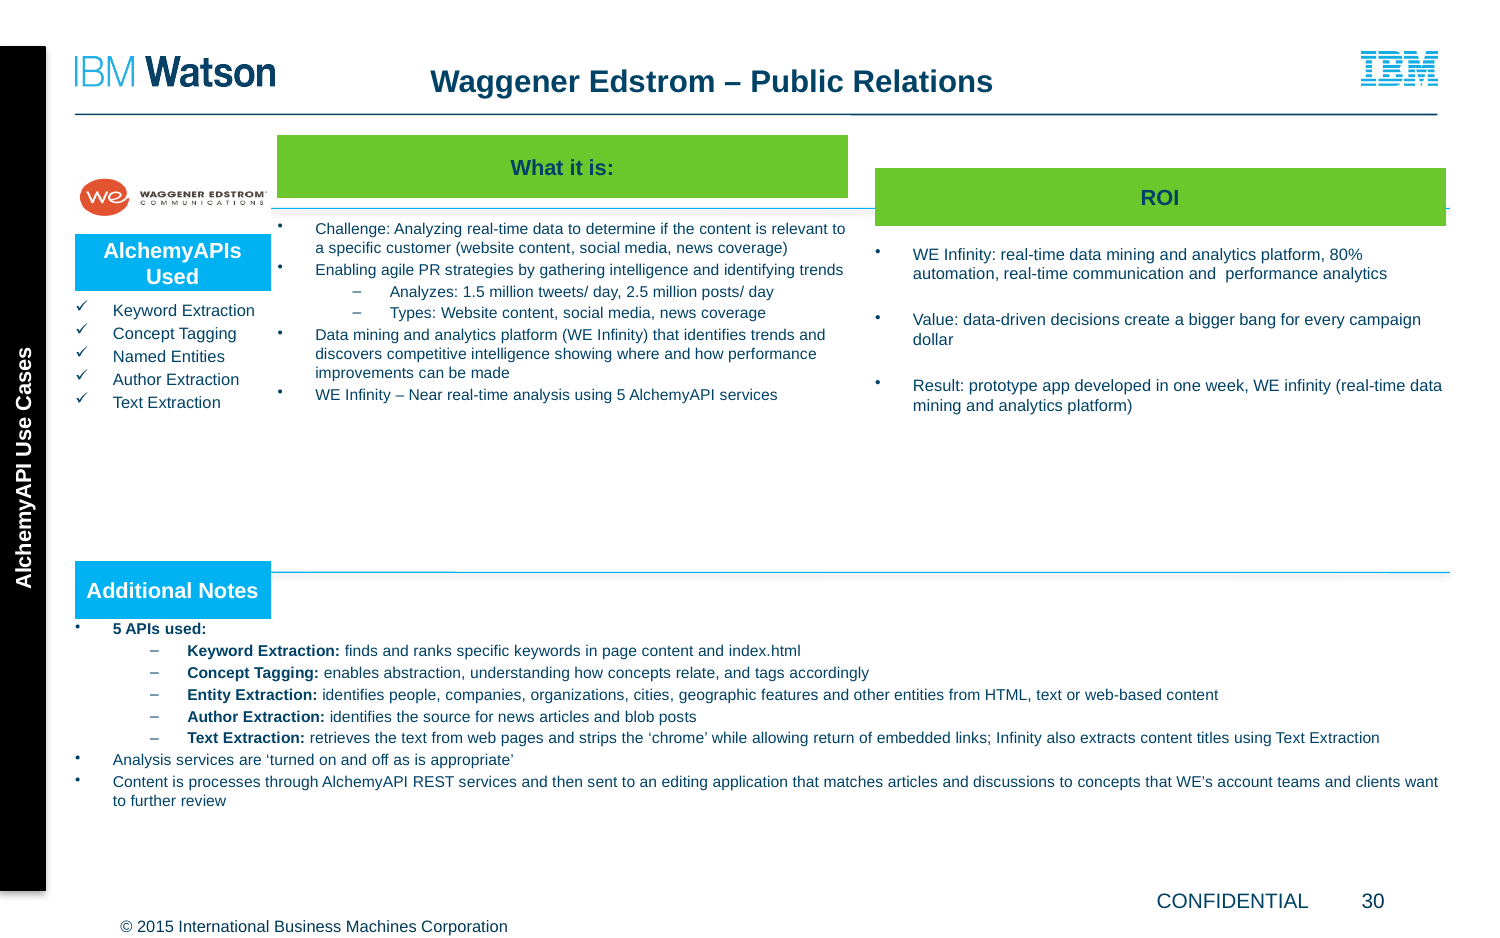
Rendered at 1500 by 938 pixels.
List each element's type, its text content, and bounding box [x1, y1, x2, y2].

footer © 2015 International Business Machines Corporation [56, 906, 573, 938]
title Waggener Edstrom – Public Relations [300, 52, 1125, 108]
list Keyword Extraction Concept Tagging Named Entities Author Extraction Text Extraction [75, 300, 271, 535]
list ROI [875, 168, 1446, 226]
picture [1361, 51, 1438, 86]
picture [74, 175, 271, 218]
picture [75, 56, 275, 87]
list 5 APIs used: Keyword Extraction: finds and ranks specific keywords in page content and index.html Concept Tagging: enables abstraction, understanding how concepts relate, and tags accordingly Entity Extraction: identifies people, companies, organizations, cities, geographic features and other entities from HTML, text or web-based content Author Extraction: identifies the source for news articles and blob posts Text Extraction: retrieves the text from web pages and strips the ‘chrome’ while allowing return of embedded links; Infinity also extracts content titles using Text Extraction Analysis services are ‘turned on and off as is appropriate’ Content is processes through AlchemyAPI REST services and then sent to an editing application that matches articles and discussions to concepts that WE’s account teams and clients want to further review [75, 618, 1446, 882]
list AlchemyAPIs Used [75, 234, 271, 291]
slide_number 30 [1062, 881, 1400, 919]
text_box AlchemyAPI Use Cases [0, 46, 46, 891]
list What it is: [277, 135, 848, 198]
list Challenge: Analyzing real-time data to determine if the content is relevant to a specific customer (website content, social media, news coverage) Enabling agile PR strategies by gathering intelligence and identifying trends Analyzes: 1.5 million tweets/ day, 2.5 million posts/ day Types: Website content, social media, news coverage Data mining and analytics platform (WE Infinity) that identifies trends and discovers competitive intelligence showing where and how performance improvements can be made WE Infinity – Near real-time analysis using 5 AlchemyAPI services [277, 218, 848, 553]
list Additional Notes [75, 561, 271, 618]
list WE Infinity: real-time data mining and analytics platform, 80% automation, real-time communication and performance analytics Value: data-driven decisions create a bigger bang for every campaign dollar Result: prototype app developed in one week, WE infinity (real-time data mining and analytics platform) [875, 243, 1446, 545]
